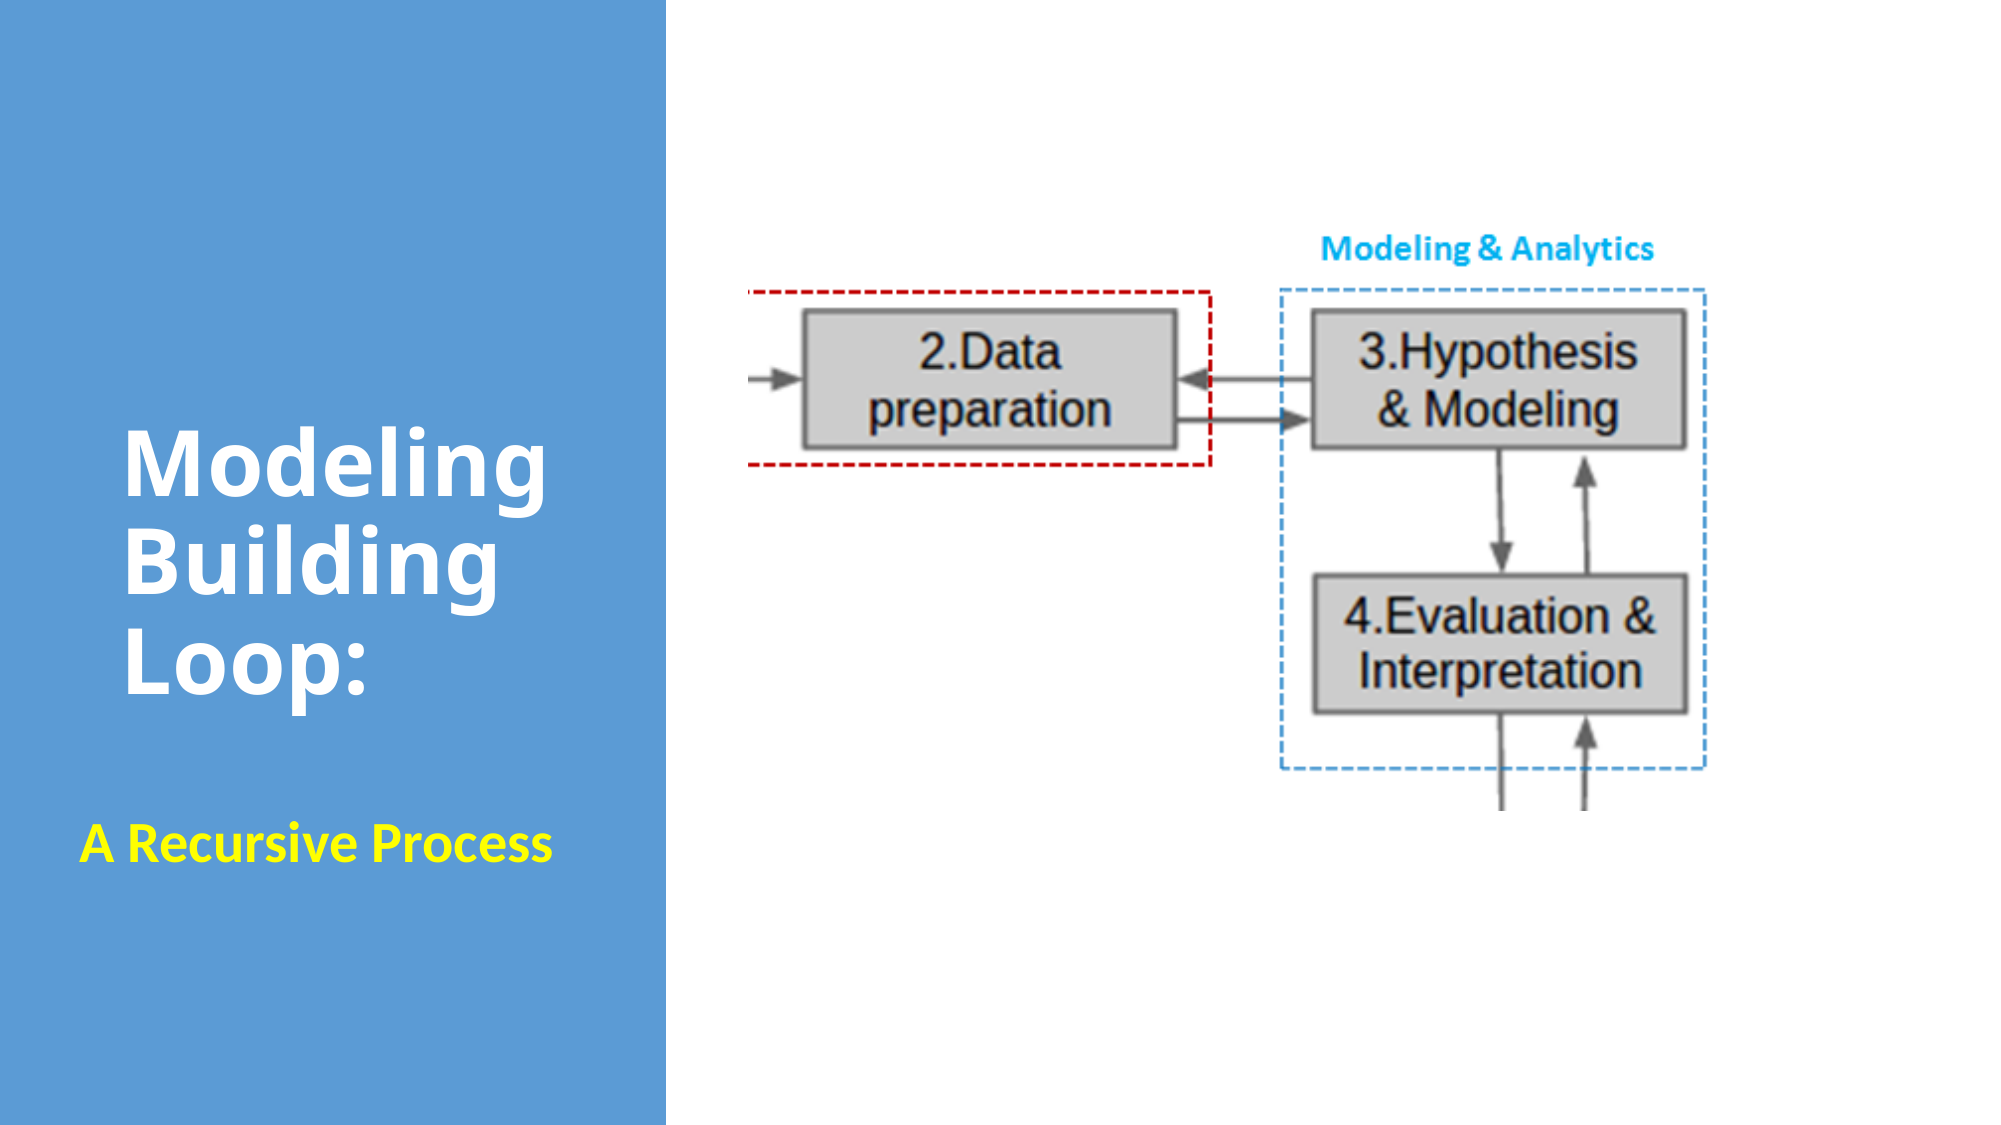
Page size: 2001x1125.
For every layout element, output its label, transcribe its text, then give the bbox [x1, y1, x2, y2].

text_box A Recursive Process [64, 639, 1188, 1048]
text_box [0, 0, 667, 1125]
text_box Modeling Building Loop: [105, 104, 614, 639]
picture [748, 219, 1759, 811]
